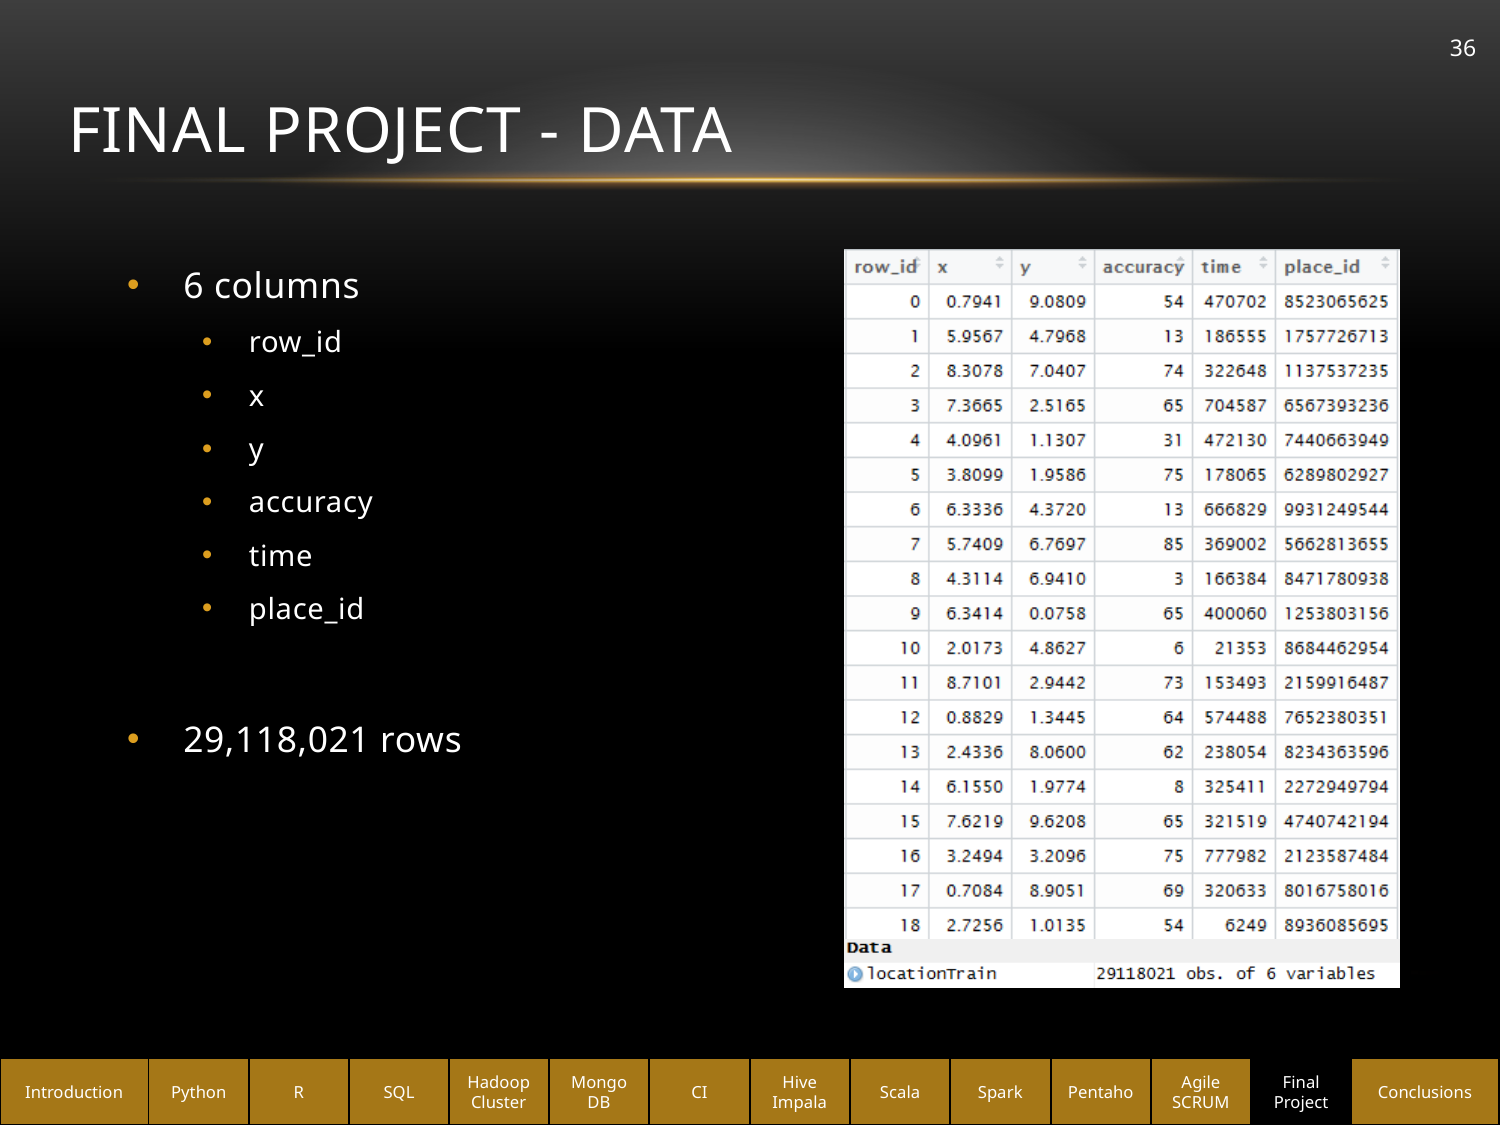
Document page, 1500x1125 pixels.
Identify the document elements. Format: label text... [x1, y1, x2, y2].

slide_number 36 [1410, 19, 1492, 79]
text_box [0, 1058, 1500, 1125]
title Final Project - Data [53, 19, 1400, 173]
list 6 columns row_id x y accuracy time place_id 29,118,021 rows [112, 255, 668, 1024]
picture [0, 0, 1500, 1058]
